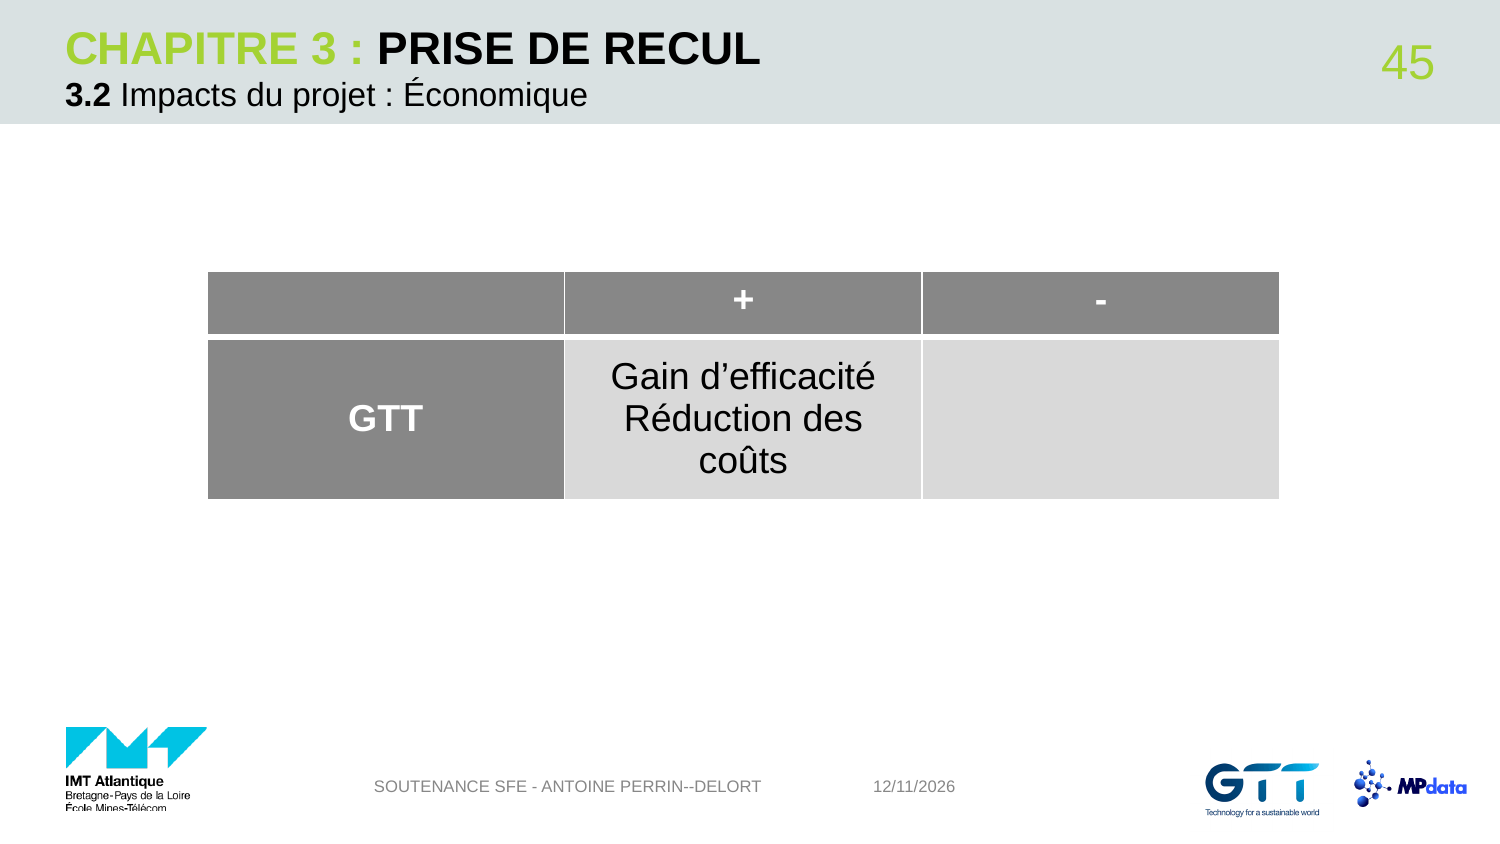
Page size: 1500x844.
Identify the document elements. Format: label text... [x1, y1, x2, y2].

title CHAPITRE 3 : prise de recul [64, 0, 1252, 72]
table_cell [923, 340, 1279, 499]
table_cell Gain d’efficacité Réduction des coûts [565, 340, 921, 499]
list 3.2 Impacts du projet : Économique [64, 72, 1251, 118]
table_header - [923, 272, 1279, 334]
table_cell GTT [208, 340, 564, 499]
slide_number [873, 748, 1189, 797]
slide_number 45 [1251, 35, 1437, 85]
picture [1190, 744, 1496, 832]
footer Soutenance SFE - Antoine PERRIN--DELORT [373, 748, 809, 797]
table_header + [565, 272, 921, 334]
table_header [208, 272, 564, 334]
